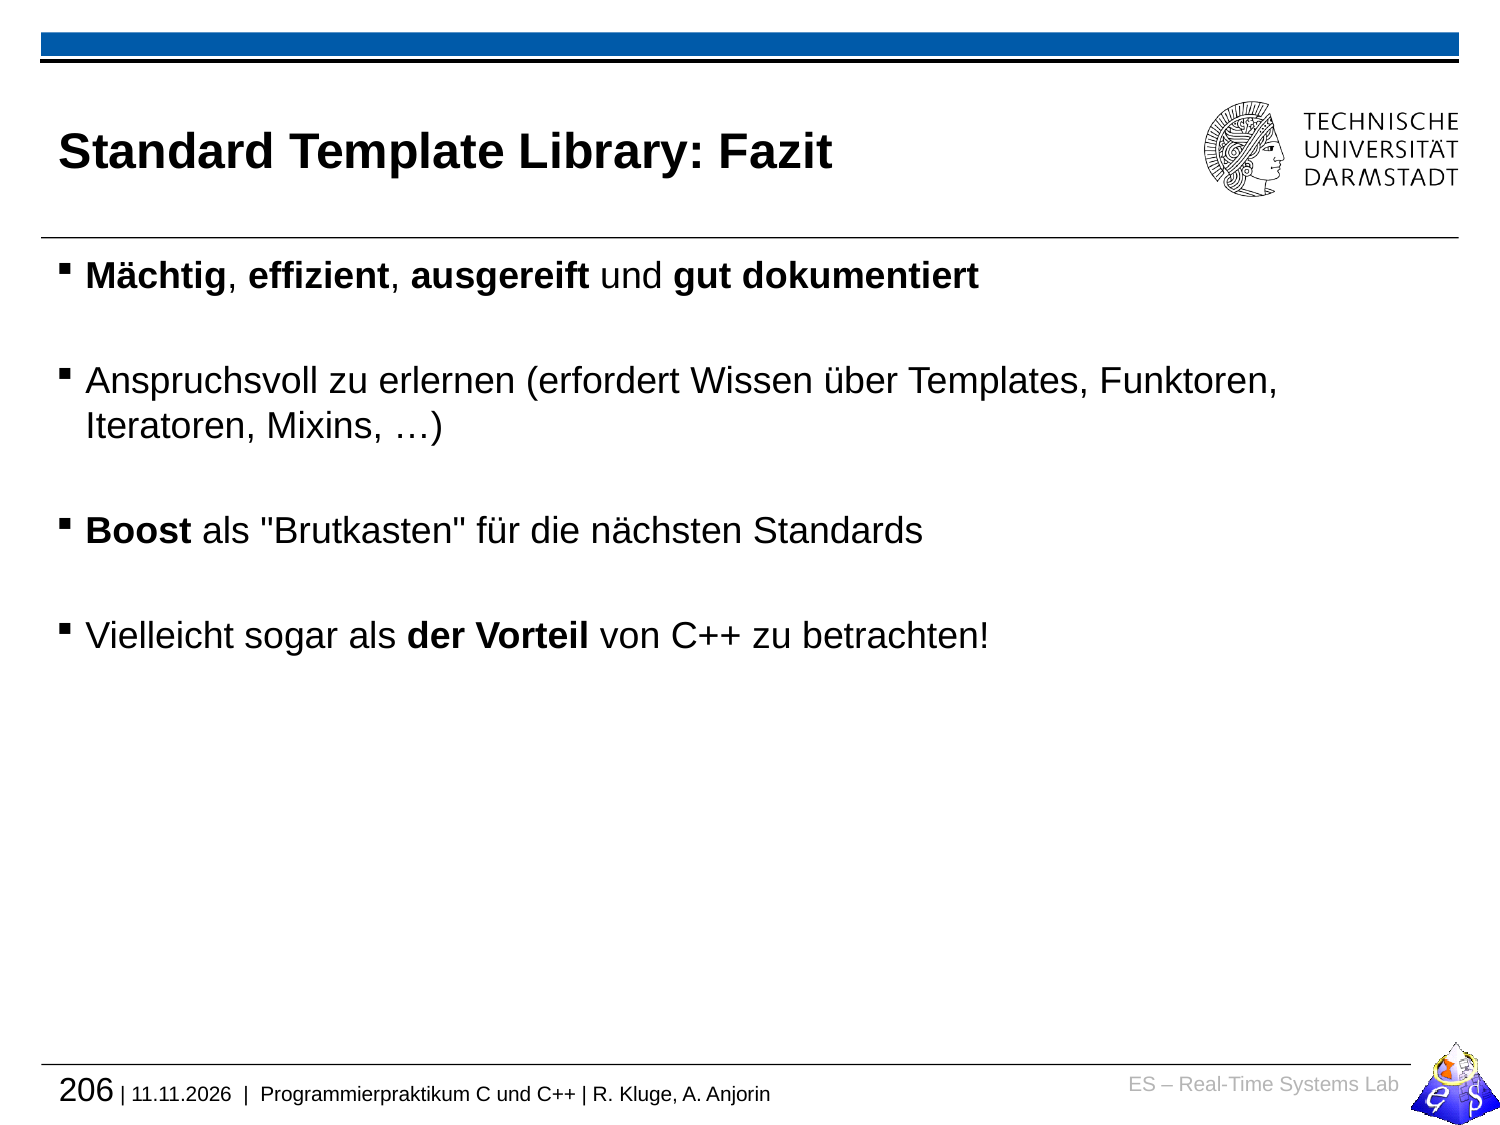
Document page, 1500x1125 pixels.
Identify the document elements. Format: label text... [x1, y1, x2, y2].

picture [1411, 1041, 1500, 1125]
title Standard Template Library: Fazit [58, 80, 1187, 218]
list Mächtig, effizient, ausgereift und gut dokumentiert Anspruchsvoll zu erlernen (erfordert Wissen über Templates, Funktoren, Iteratoren, Mixins, …) Boost als "Brutkasten" für die nächsten Standards Vielleicht sogar als der Vorteil von C++ zu betrachten! [41, 243, 1459, 1059]
picture [1187, 84, 1483, 214]
